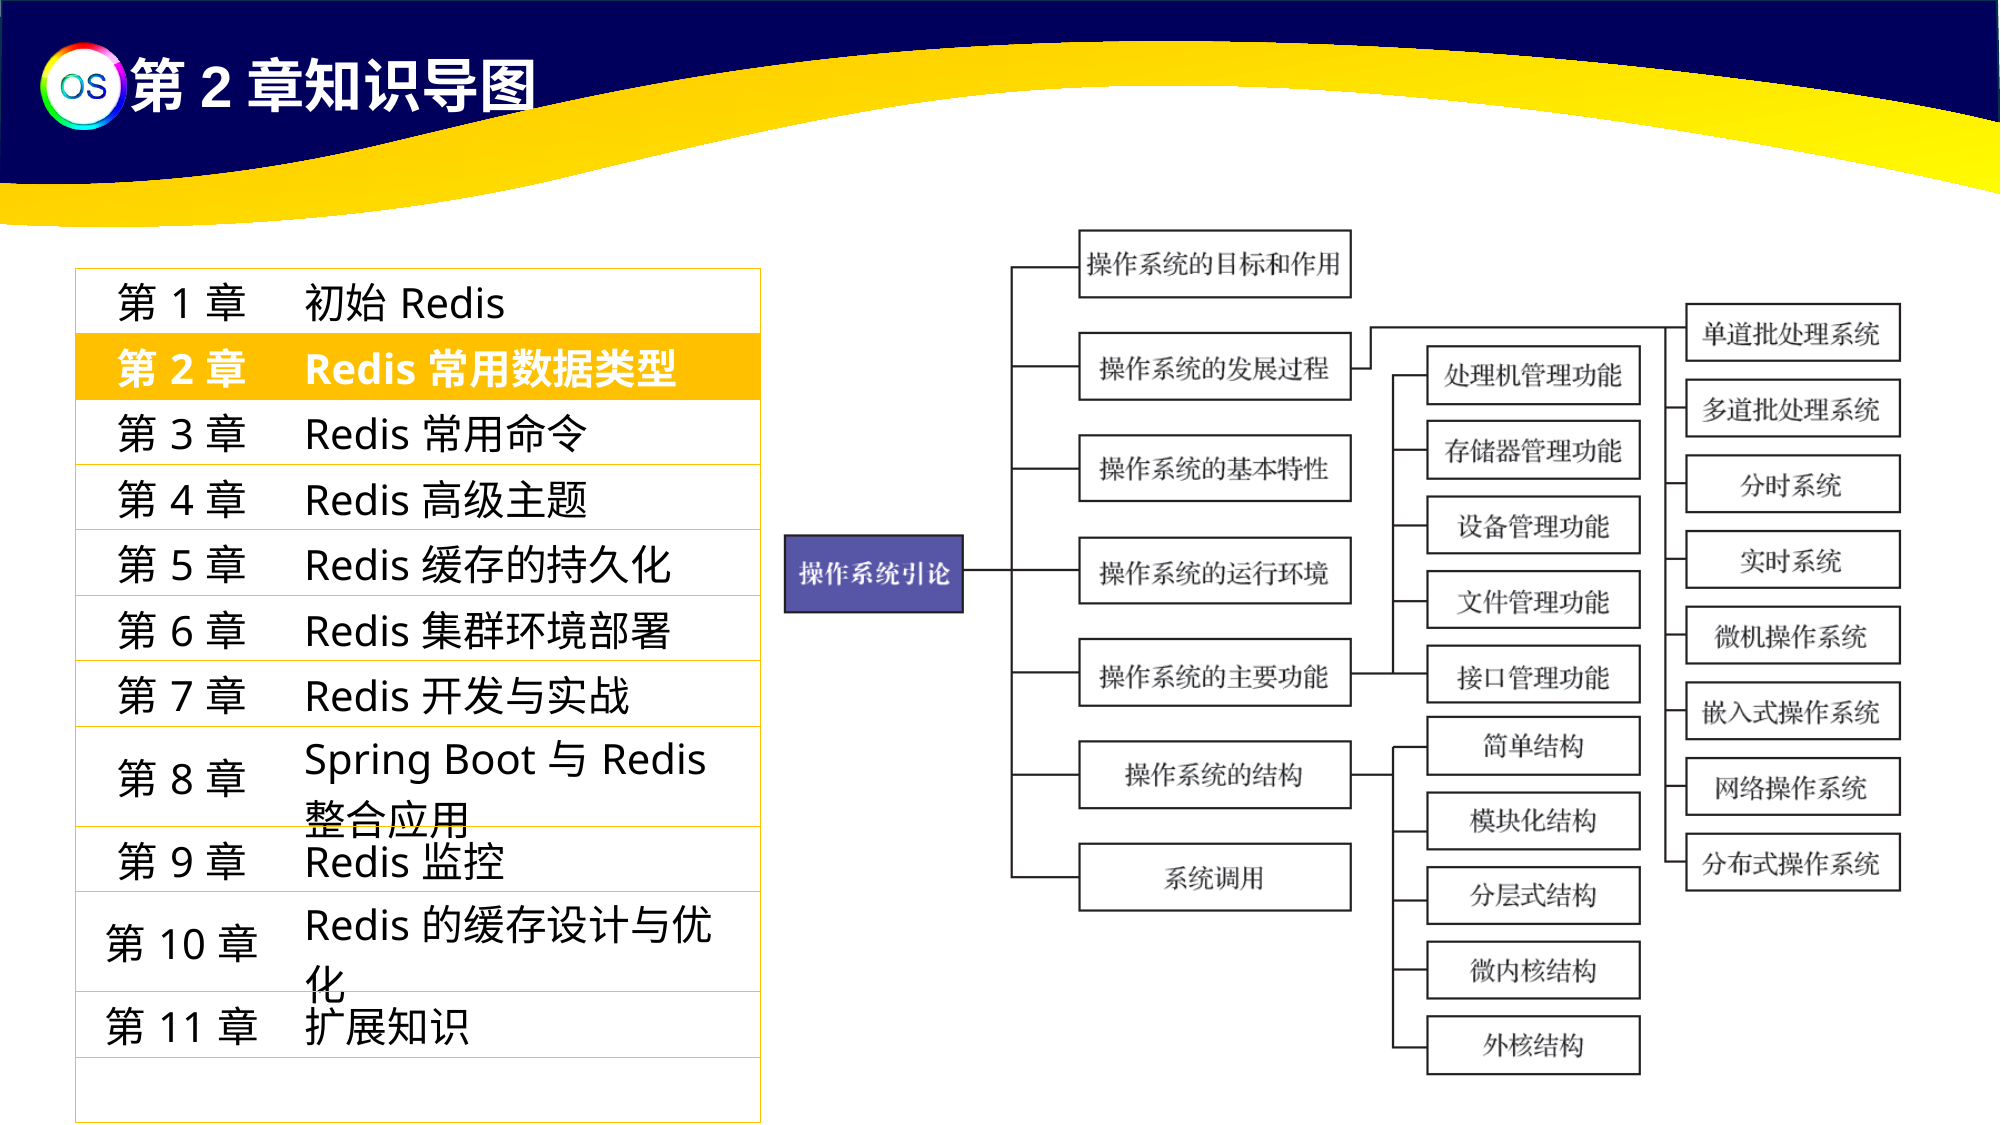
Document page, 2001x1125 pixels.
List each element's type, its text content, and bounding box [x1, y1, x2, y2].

table_cell [76, 1058, 276, 1122]
table_cell Redis集群环境部署 [276, 596, 760, 660]
picture [765, 205, 1920, 1092]
table_cell Redis缓存的持久化 [276, 530, 760, 595]
table_cell Redis监控 [276, 827, 760, 891]
text_box [0, 0, 2000, 184]
table_cell 第4章 [76, 465, 276, 529]
table_cell 扩展知识 [276, 992, 760, 1057]
table_cell 第6章 [76, 596, 276, 660]
table_cell 第7章 [76, 661, 276, 726]
table_header 第1章 [76, 269, 276, 333]
table_cell Redis的缓存设计与优化 [276, 892, 760, 991]
table_cell Redis常用数据类型 [276, 334, 760, 399]
table_header 初始Redis [276, 269, 760, 333]
table_cell Redis高级主题 [276, 465, 760, 529]
table_cell Redis常用命令 [276, 400, 760, 464]
picture [40, 42, 127, 130]
table_cell 第2章 [76, 334, 276, 399]
table_cell 第11章 [76, 992, 276, 1057]
table_cell 第9章 [76, 827, 276, 891]
table_cell 第8章 [76, 727, 276, 826]
table_cell Redis开发与实战 [276, 661, 760, 726]
text_box 第2章知识导图 [127, 42, 553, 127]
table_cell 第10章 [76, 892, 276, 991]
table_cell 第3章 [76, 400, 276, 464]
table_cell Spring Boot与Redis整合应用 [276, 727, 760, 826]
table_cell [276, 1058, 760, 1122]
text_box [0, 41, 2000, 227]
table_cell 第5章 [76, 530, 276, 595]
